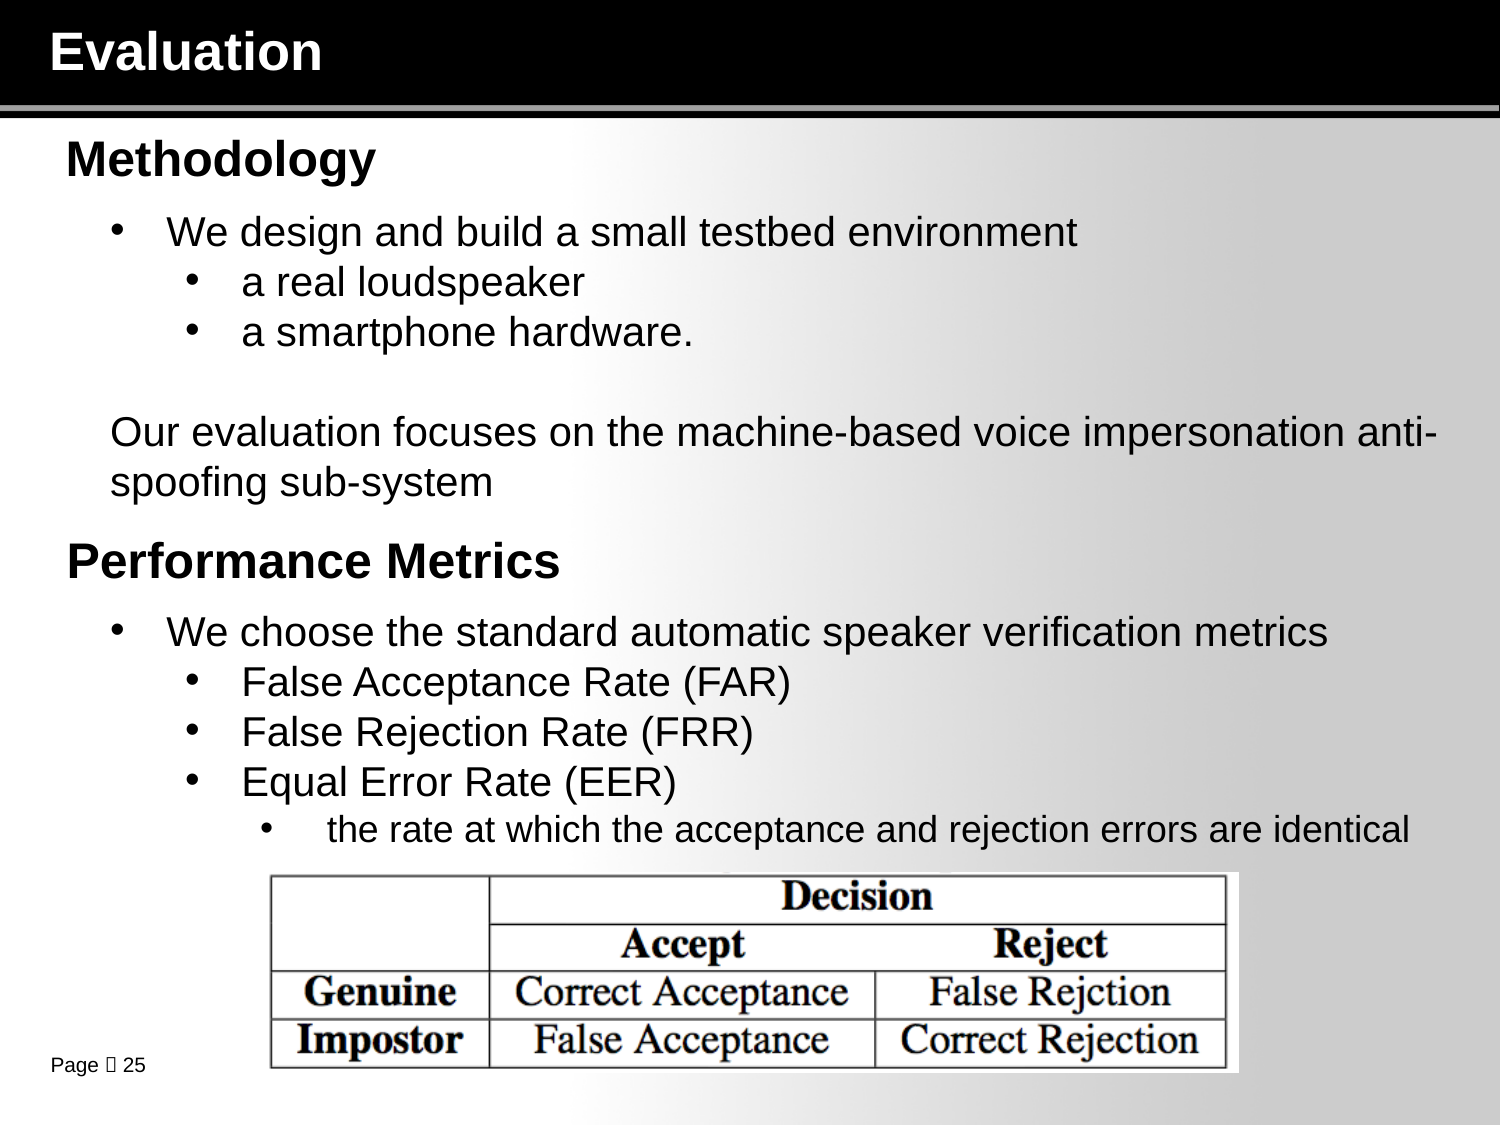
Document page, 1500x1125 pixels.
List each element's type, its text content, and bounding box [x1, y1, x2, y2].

text_box Methodology [50, 111, 408, 196]
title Evaluation [49, 16, 1447, 123]
text_box Performance Metrics [51, 521, 591, 596]
picture [0, 0, 1500, 1125]
text_box We design and build a small testbed environment a real loudspeaker a smartphone hardware. Our evaluation focuses on the machine-based voice impersonation anti-spoofing sub-system We choose the standard automatic speaker verification metrics False Acceptance Rate (FAR) False Rejection Rate (FRR) Equal Error Rate (EER) the rate at which the acceptance and rejection errors are identical [95, 196, 1500, 907]
